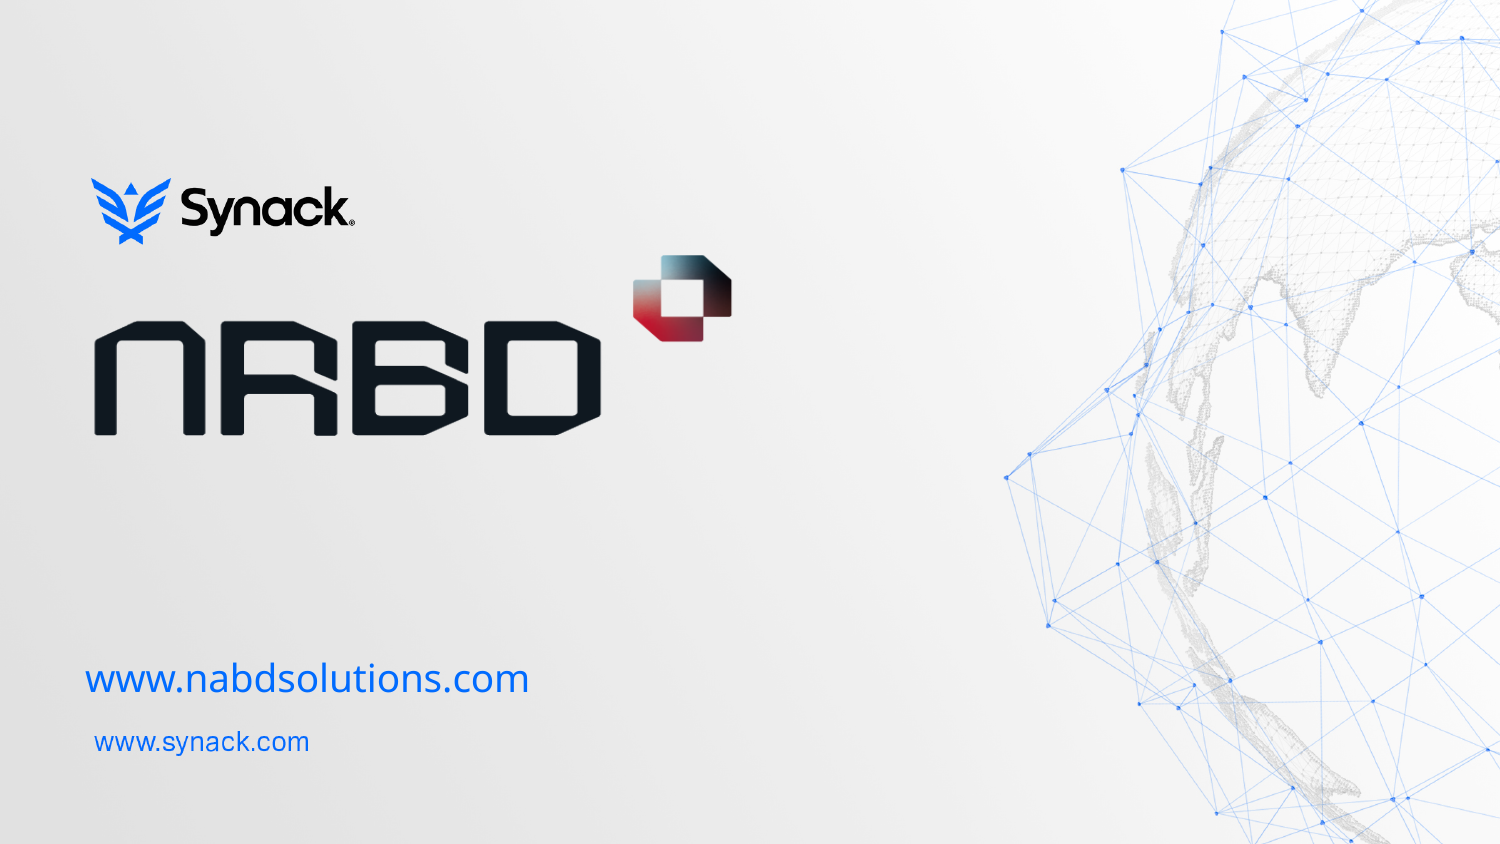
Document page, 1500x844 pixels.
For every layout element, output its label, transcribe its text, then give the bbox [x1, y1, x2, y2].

title www.nabdsolutions.com [70, 630, 1037, 725]
picture [0, 0, 1500, 844]
